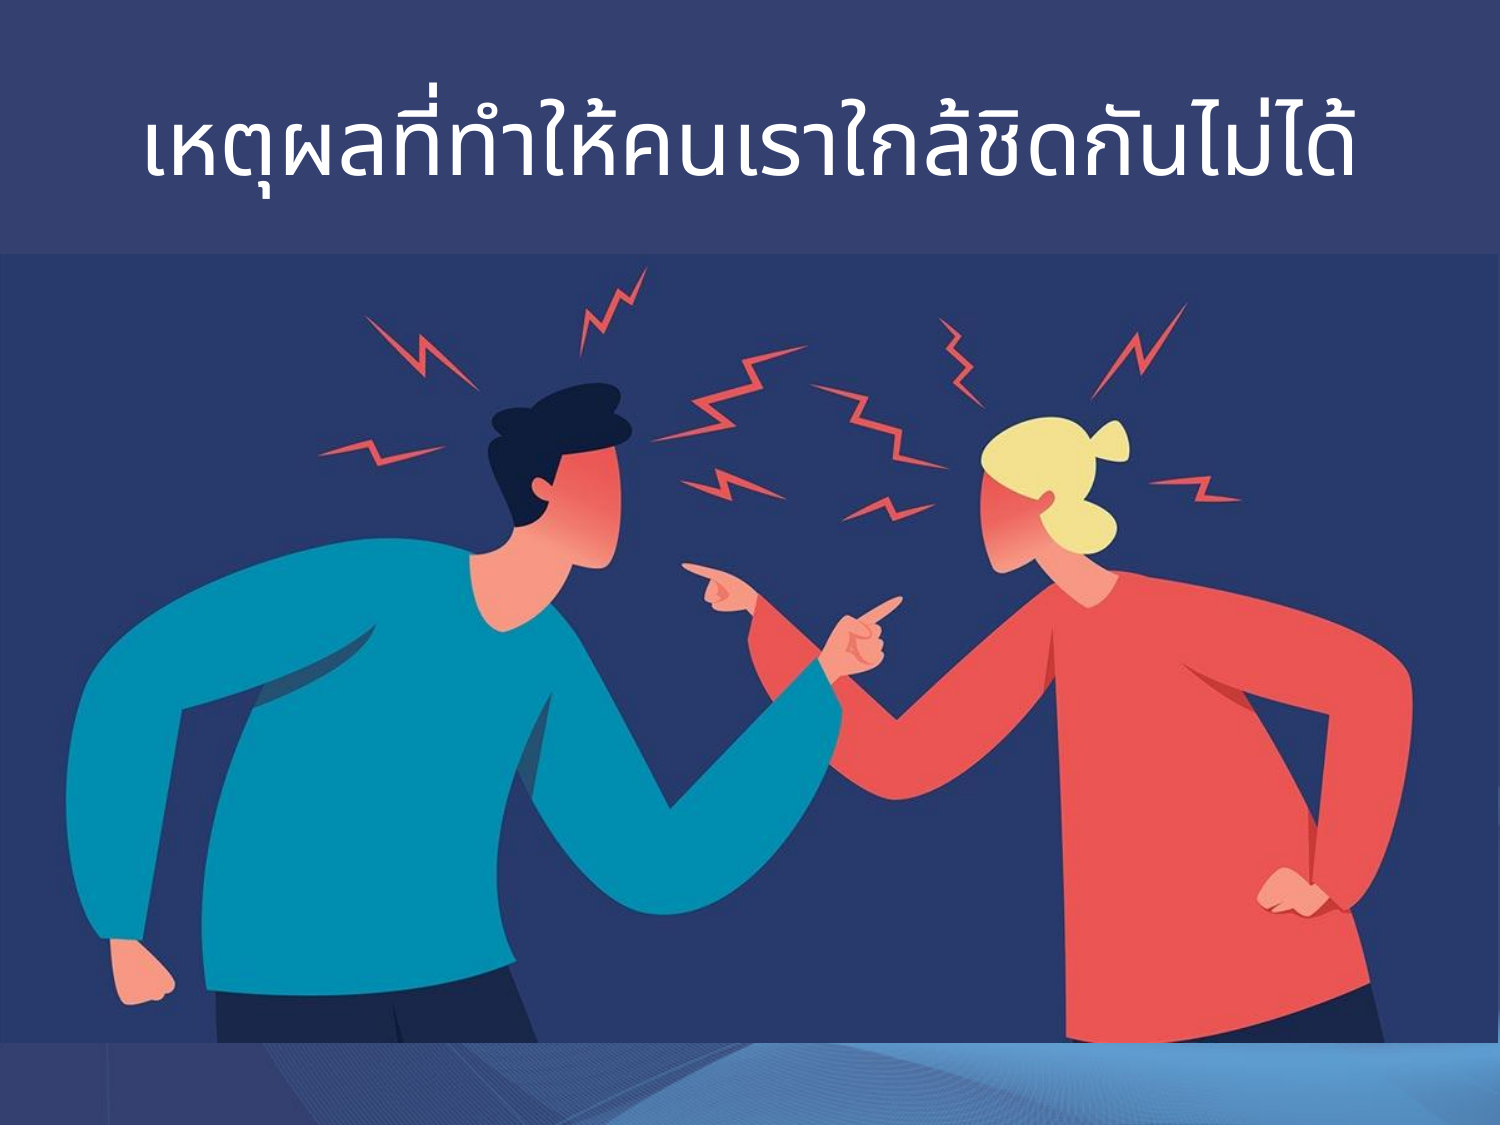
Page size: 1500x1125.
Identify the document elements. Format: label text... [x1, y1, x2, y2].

picture [0, 0, 1500, 1125]
title เหตุผลที่ทำให้คนเราใกล้ชิดกันไม่ได้ [75, 45, 1425, 233]
